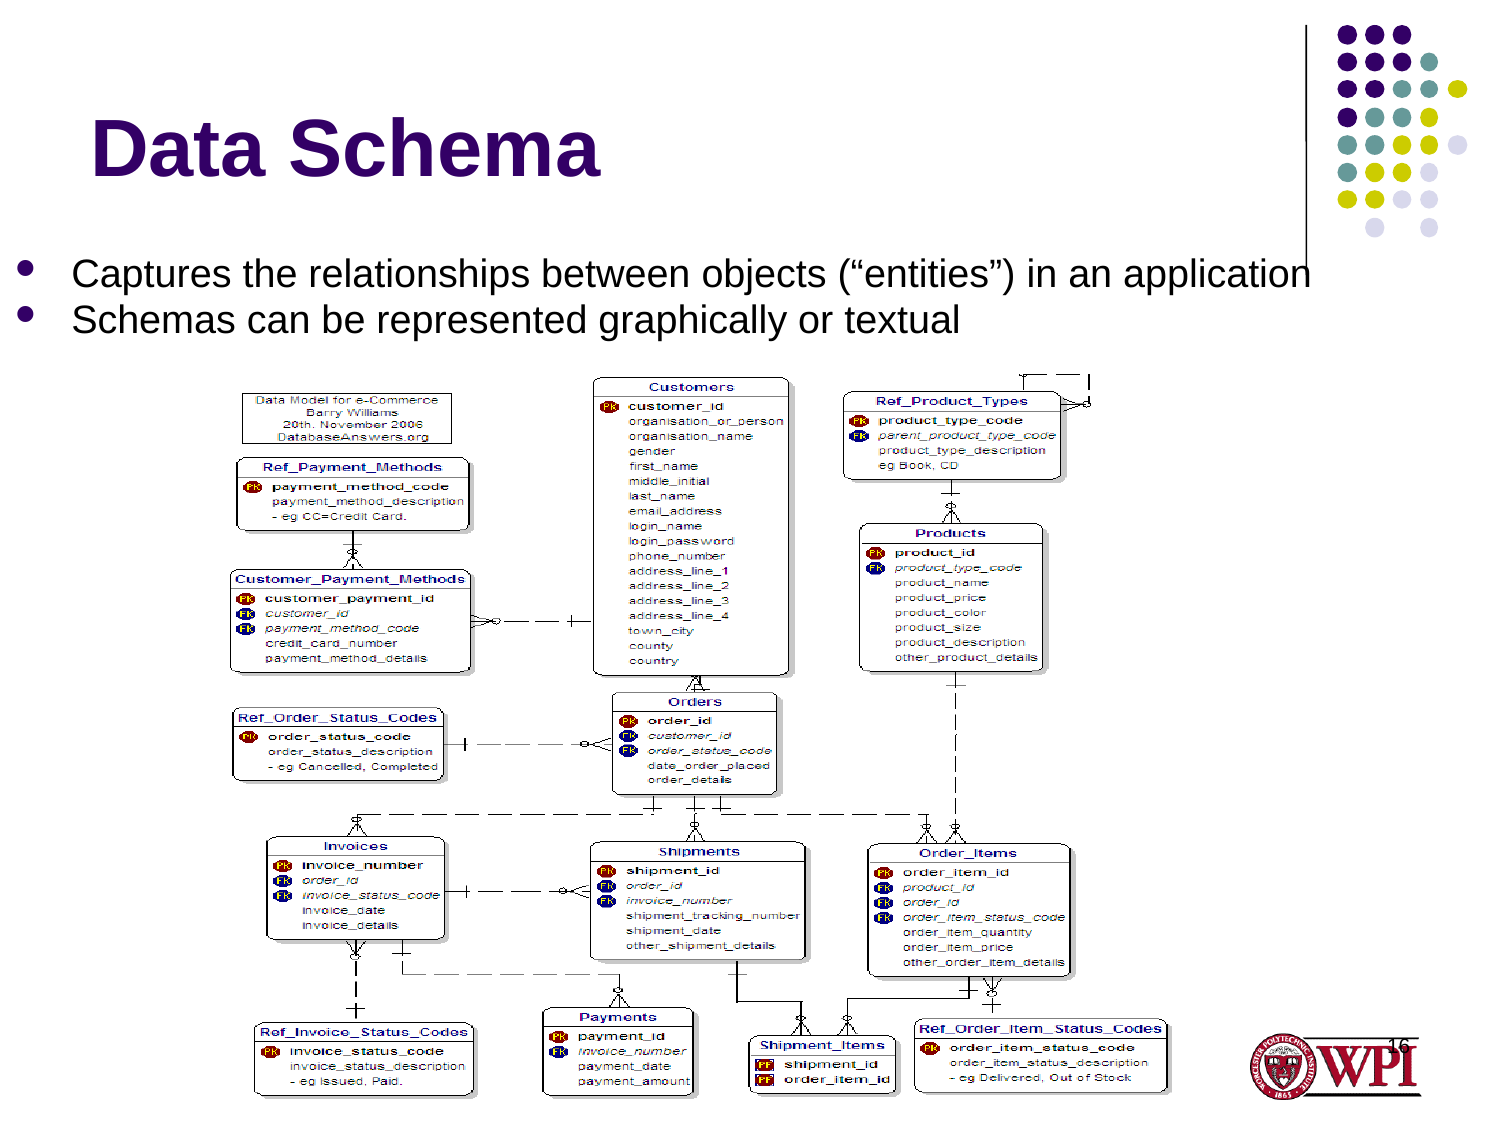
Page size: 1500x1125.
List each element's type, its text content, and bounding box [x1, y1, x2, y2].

picture [229, 374, 1176, 1101]
title Data Schema [75, 20, 1313, 200]
list Captures the relationships between objects (“entities”) in an application Schemas can be represented graphically or textual [0, 249, 1350, 393]
slide_number 16 [1180, 1025, 1425, 1100]
picture [1250, 1011, 1430, 1100]
